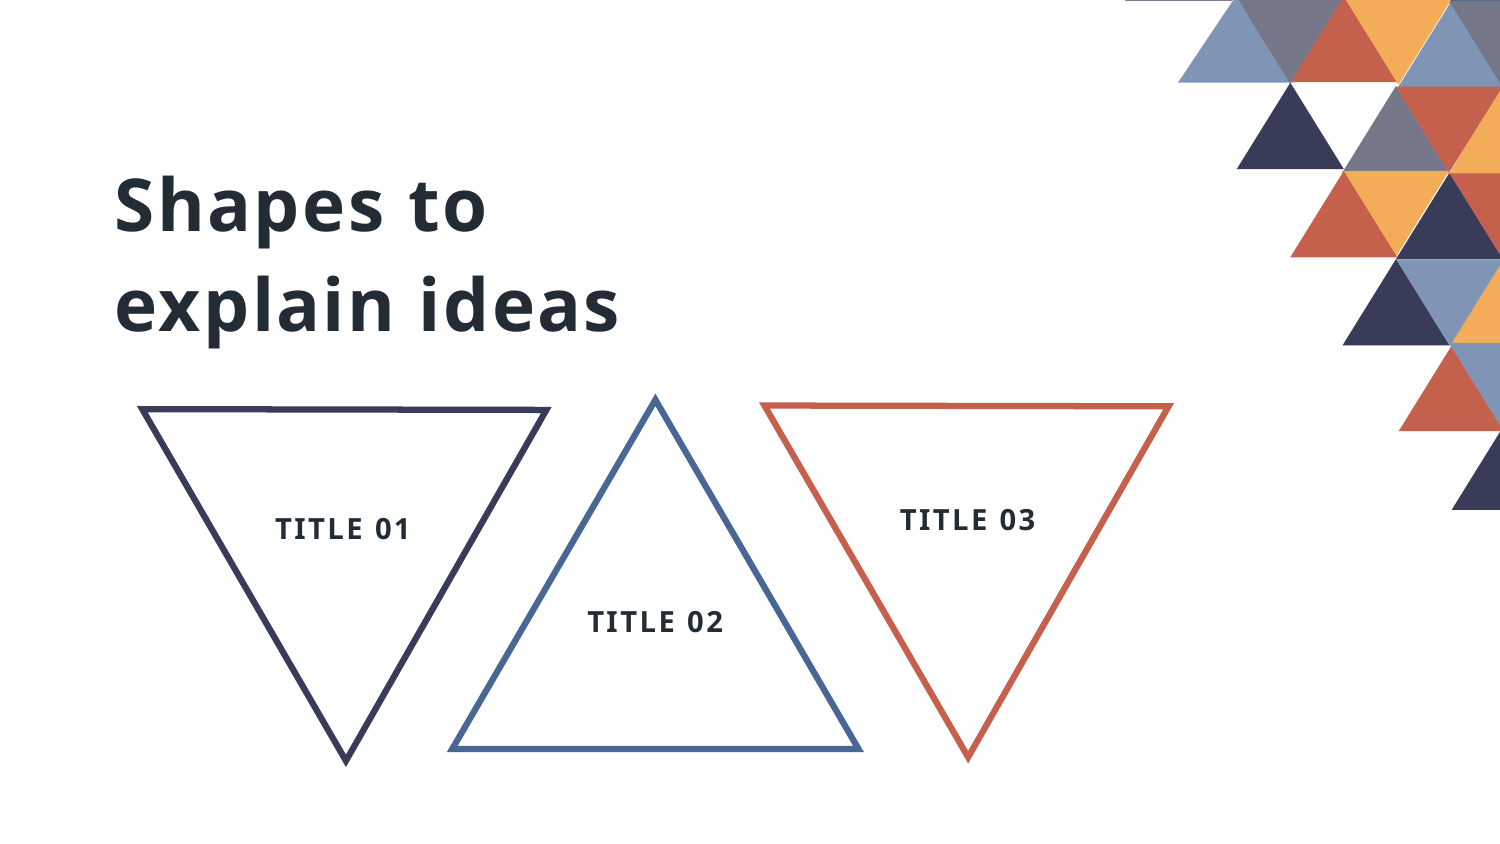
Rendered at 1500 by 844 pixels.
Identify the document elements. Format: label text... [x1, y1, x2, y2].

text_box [1094, 0, 1500, 480]
text_box [140, 408, 549, 763]
text_box [762, 404, 1128, 760]
text_box Shapes to explain ideas [100, 138, 710, 354]
text_box [450, 397, 861, 751]
